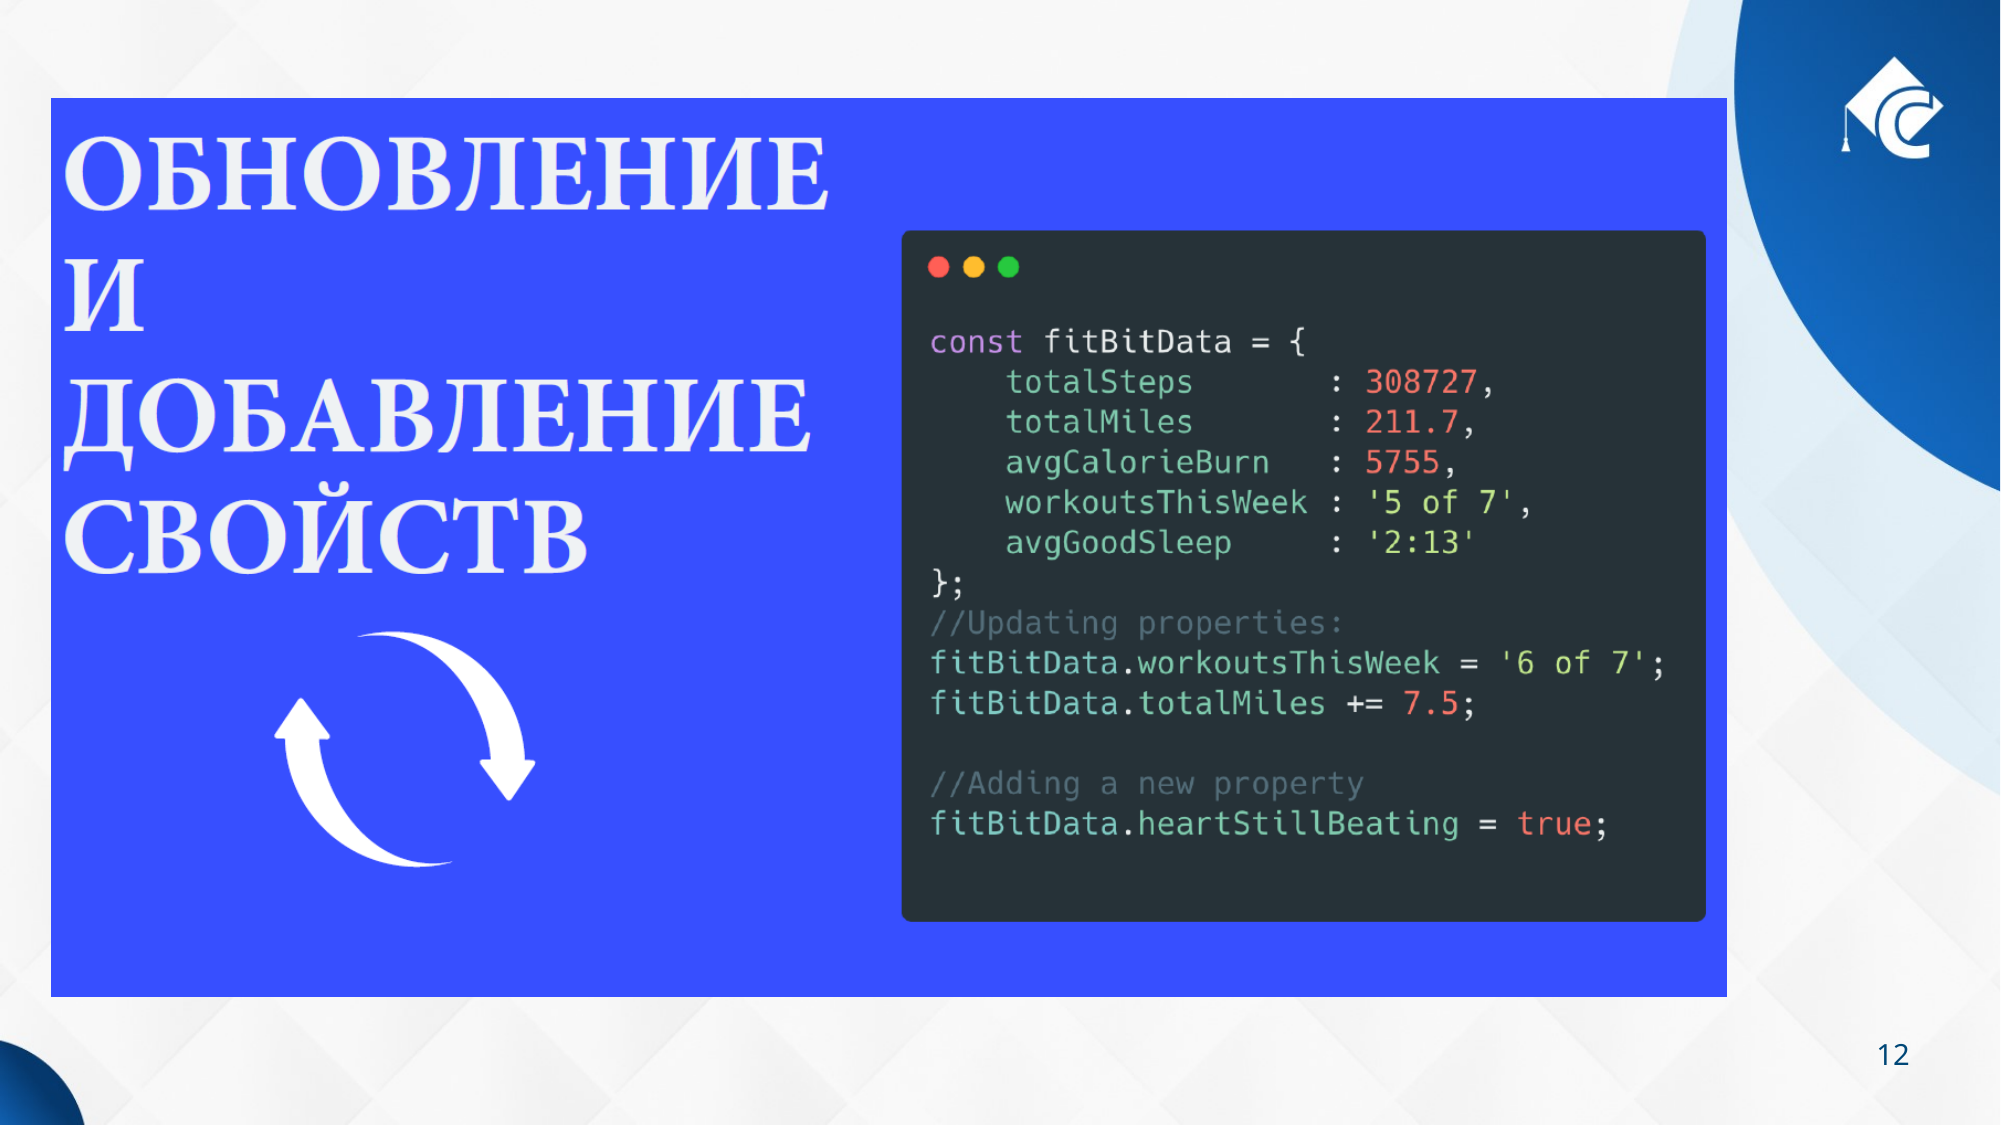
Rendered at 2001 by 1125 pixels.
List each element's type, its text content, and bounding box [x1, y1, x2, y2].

slide_number 12 [1806, 1026, 1925, 1086]
picture [0, 0, 2001, 1125]
